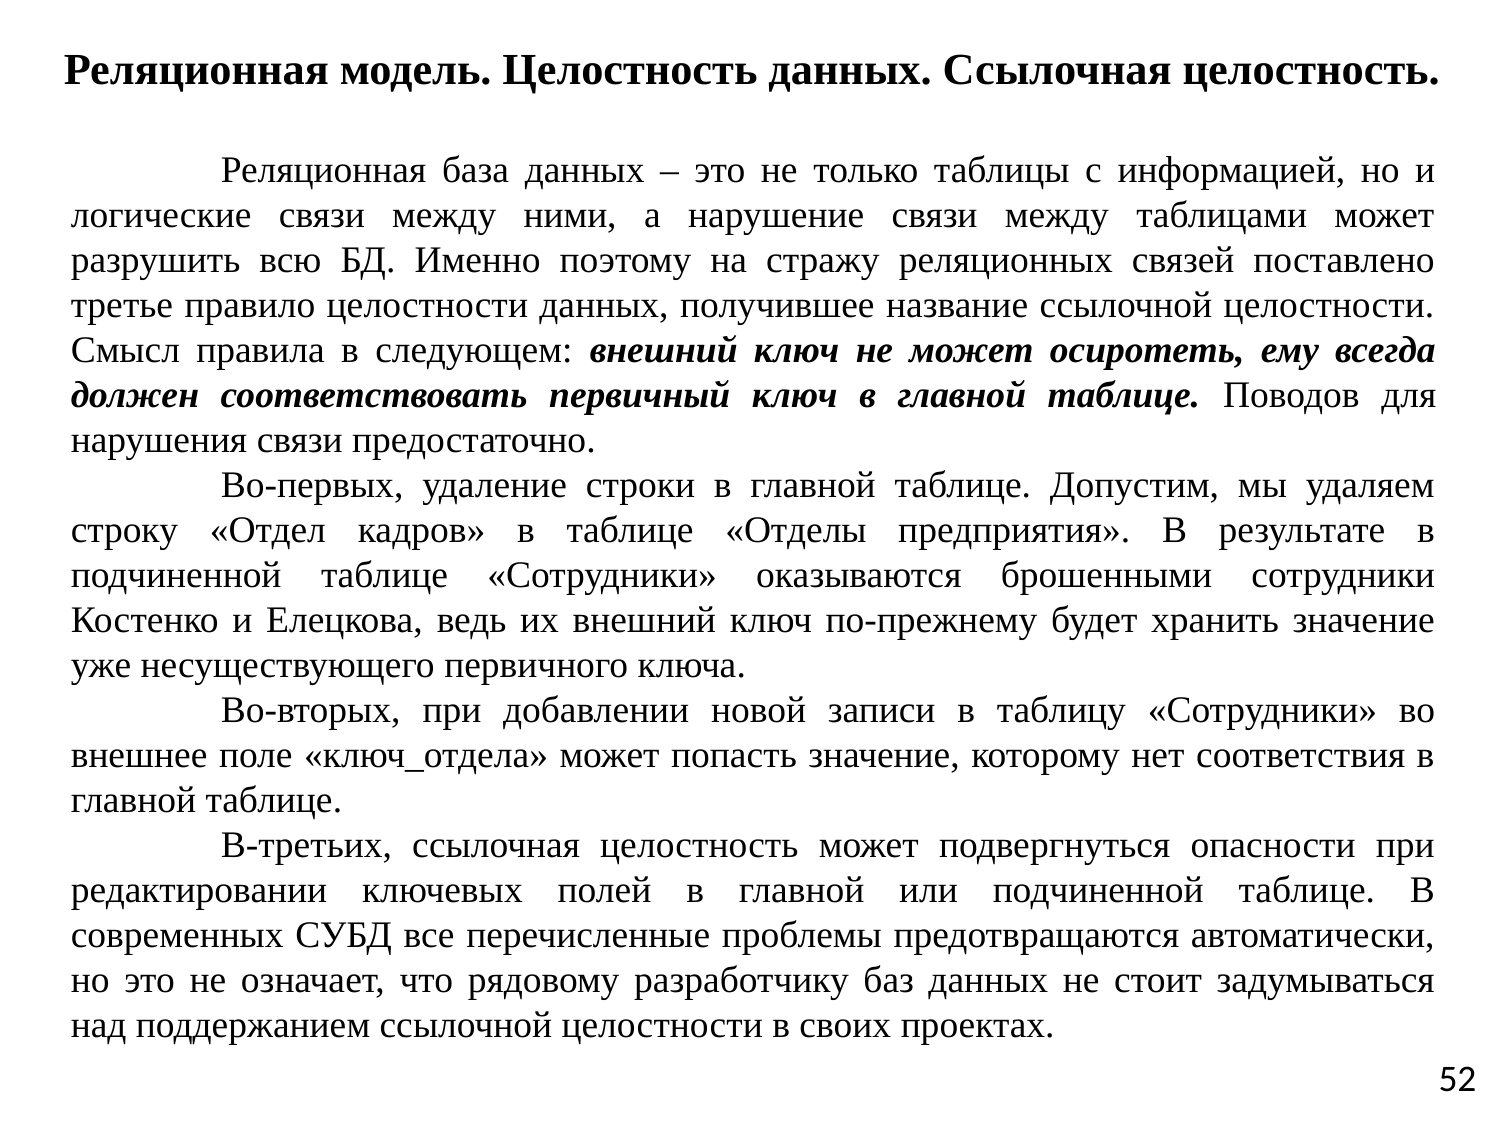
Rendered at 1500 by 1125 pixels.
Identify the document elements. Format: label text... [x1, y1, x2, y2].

text_box 52 [1423, 1046, 1492, 1107]
title Реляционная модель. Целостность данных. Ссылочная целостность. [32, 7, 1473, 126]
text_box Реляционная база данных – это не только таблицы с информацией, но и логические связи между ними, а нарушение связи между таблицами может разрушить всю БД. Именно поэтому на стражу реляционных связей поставлено третье правило целостности данных, получившее название ссылочной целостности. Смысл правила в следующем: внешний ключ не может осиротеть, ему всегда должен соответствовать первичный ключ в главной таблице. Поводов для нарушения связи предостаточно. Во-первых, удаление строки в главной таблице. Допустим, мы удаляем строку «Отдел кадров» в таблице «Отделы предприятия». В результате в подчиненной таблице «Сотрудники» оказываются брошенными сотрудники Костенко и Елецкова, ведь их внешний ключ по-прежнему будет хранить значение уже несуществующего первичного ключа. Во-вторых, при добавлении новой записи в таблицу «Сотрудники» во внешнее поле «ключ_отдела» может попасть значение, которому нет соответствия в главной таблице. В-третьих, ссылочная целостность может подвергнуться опасности при редактировании ключевых полей в главной или подчиненной таблице. В современных СУБД все перечисленные проблемы предотвращаются автоматически, но это не означает, что рядовому разработчику баз данных не стоит задумываться над поддержанием ссылочной целостности в своих проектах. [56, 137, 1452, 1052]
